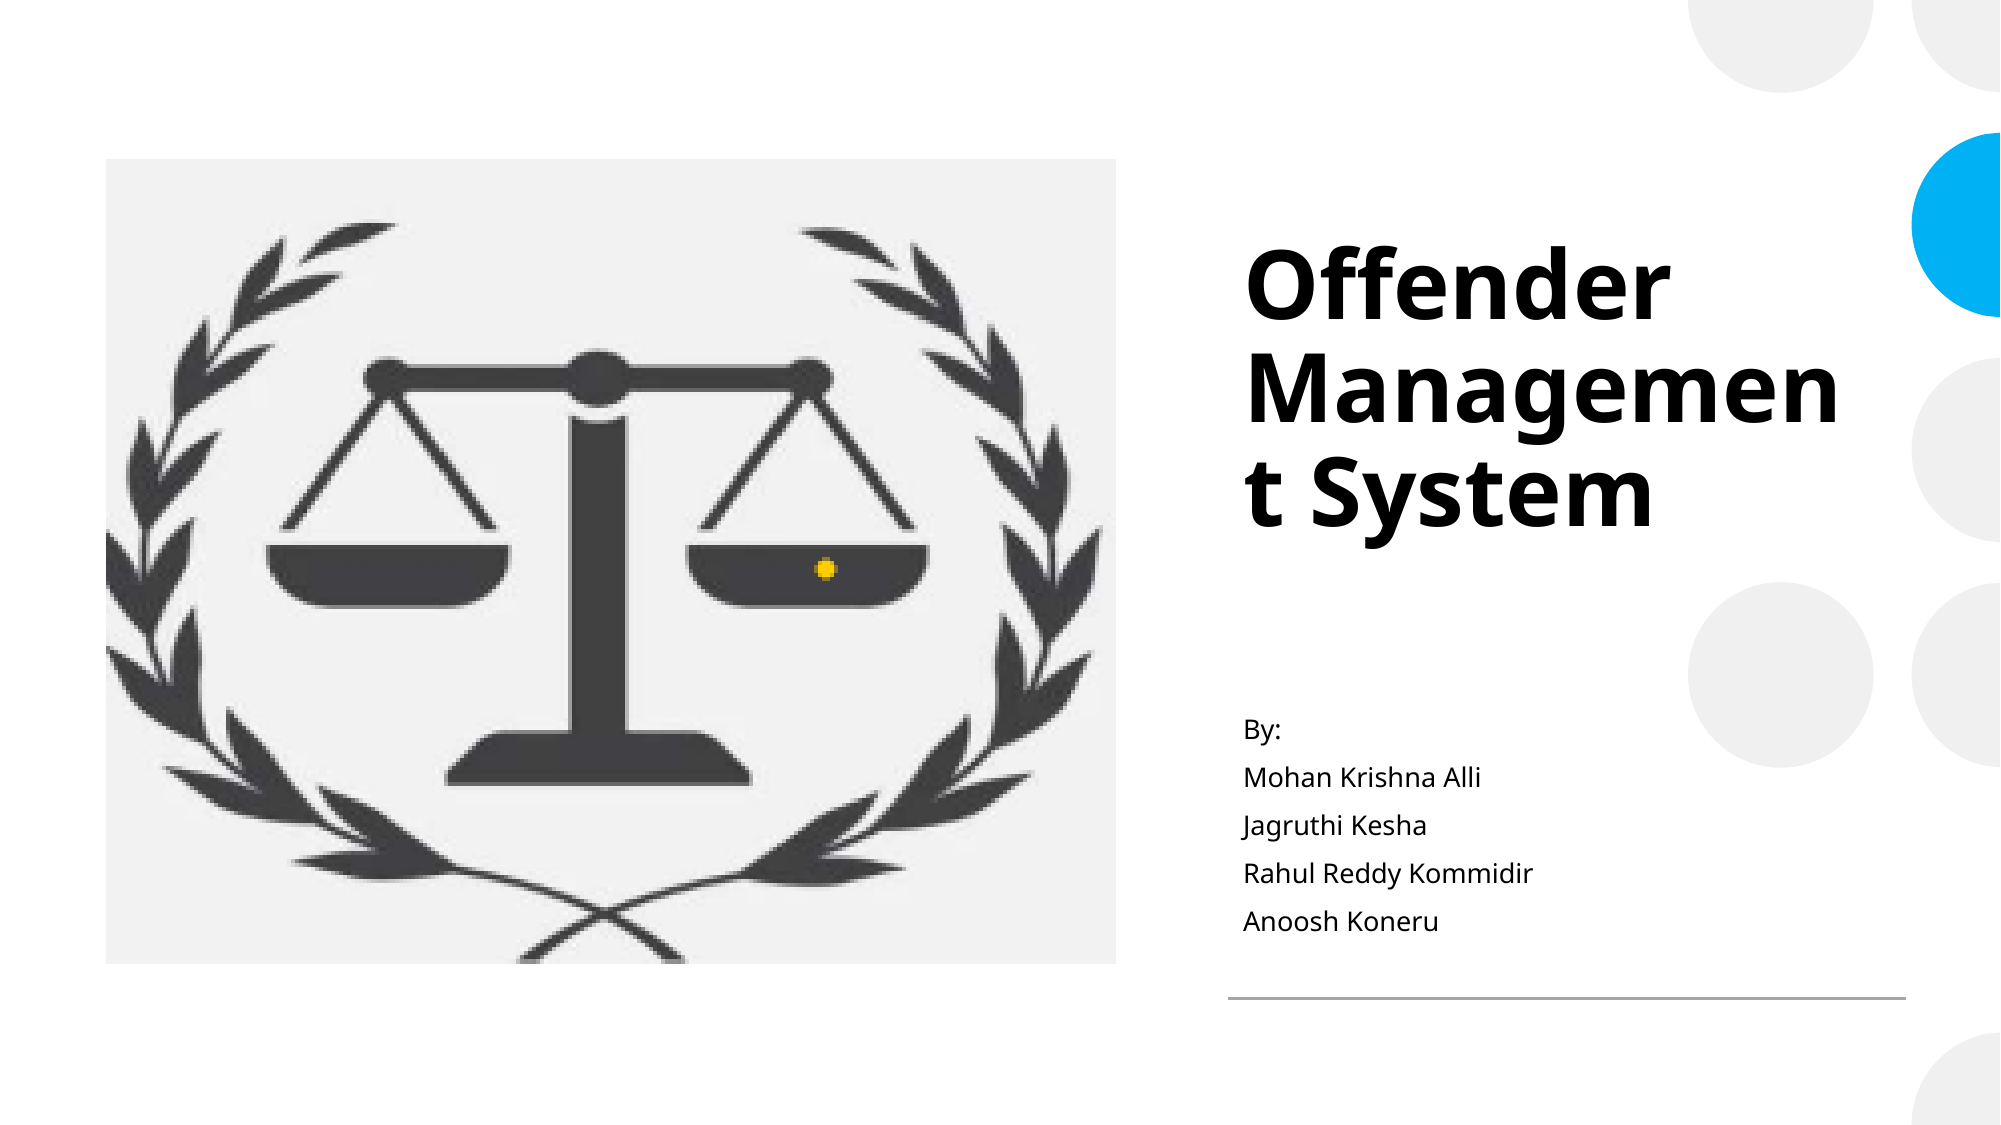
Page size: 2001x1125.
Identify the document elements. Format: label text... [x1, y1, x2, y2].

subtitle By: Mohan Krishna Alli Jagruthi Kesha Rahul Reddy Kommidir Anoosh Koneru [1228, 702, 1687, 945]
title Offender Management System [1228, 126, 1687, 597]
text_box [1687, 0, 2000, 1125]
picture [106, 159, 1116, 964]
text_box [0, 0, 1687, 1125]
